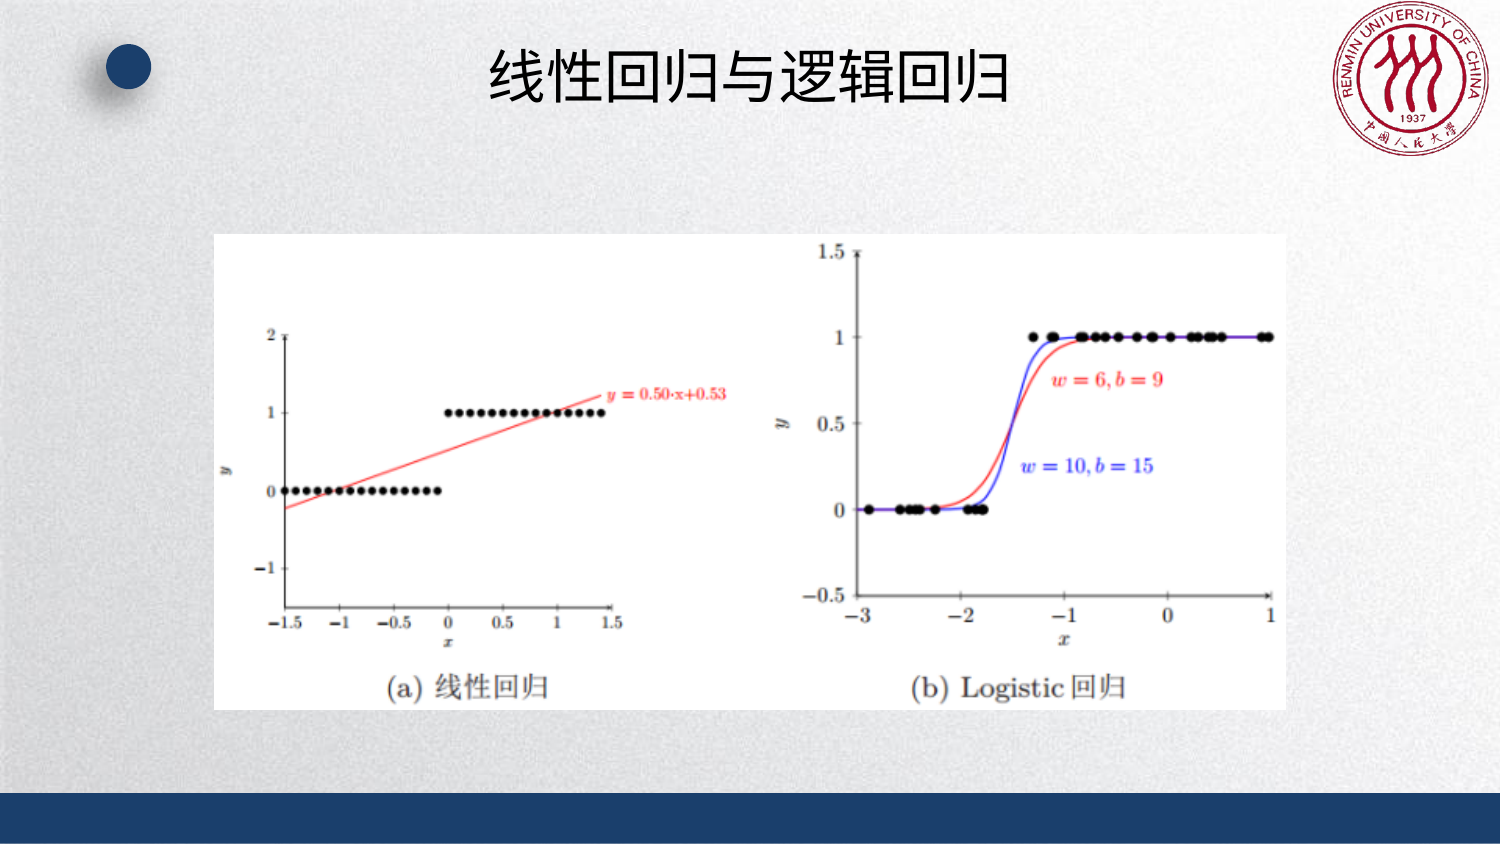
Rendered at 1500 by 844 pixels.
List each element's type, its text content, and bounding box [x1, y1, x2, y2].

title 线性回归与逻辑回归 [75, 33, 1425, 116]
picture [0, 0, 1500, 793]
